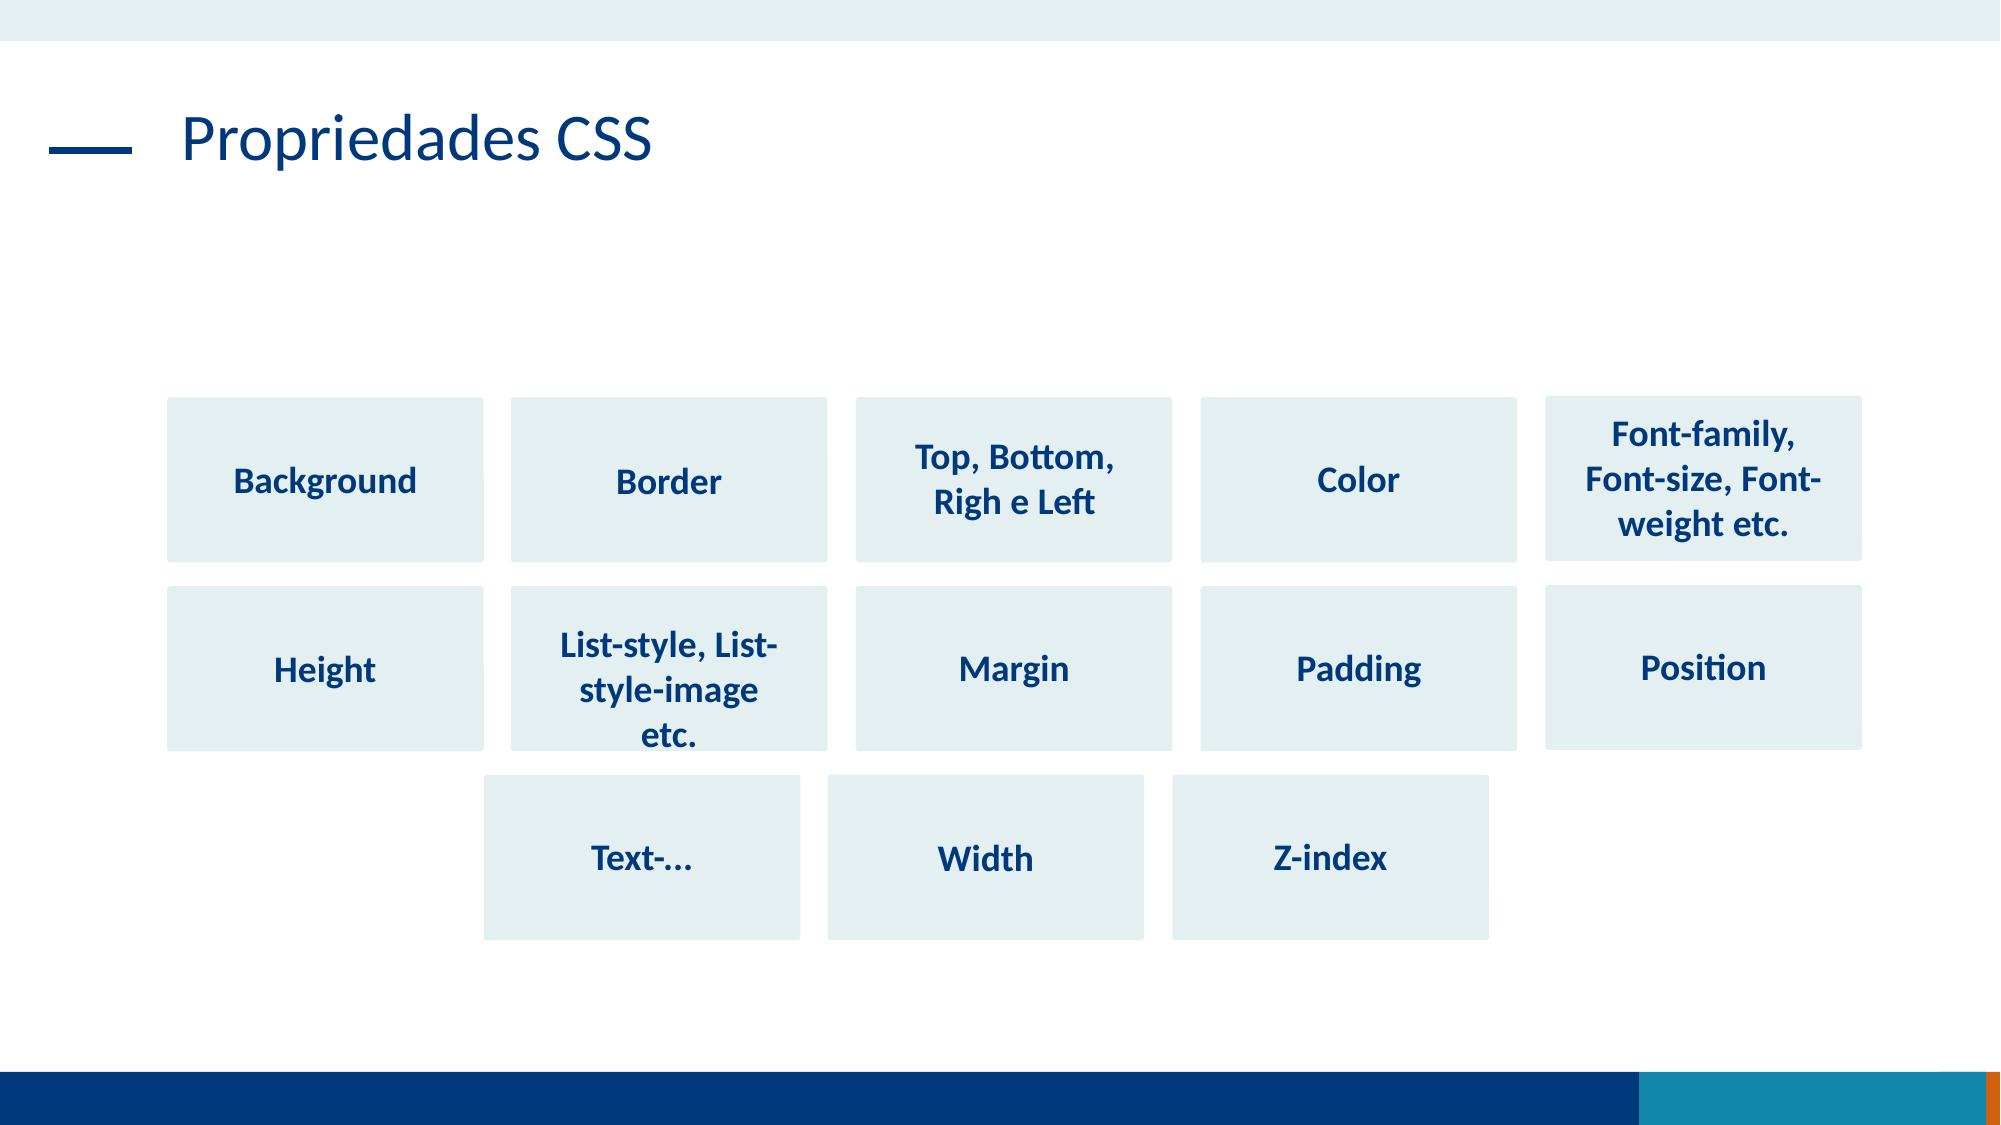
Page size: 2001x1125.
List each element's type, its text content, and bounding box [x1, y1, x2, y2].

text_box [855, 397, 1173, 563]
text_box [510, 397, 828, 563]
list Propriedades CSS [167, 95, 1833, 237]
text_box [1172, 774, 1489, 940]
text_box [167, 586, 484, 752]
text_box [1200, 586, 1518, 752]
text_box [1545, 395, 1862, 561]
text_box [855, 586, 1173, 752]
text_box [167, 397, 484, 563]
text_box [1200, 397, 1518, 563]
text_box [827, 774, 1145, 940]
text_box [483, 774, 801, 941]
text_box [510, 586, 828, 752]
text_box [1545, 584, 1862, 750]
